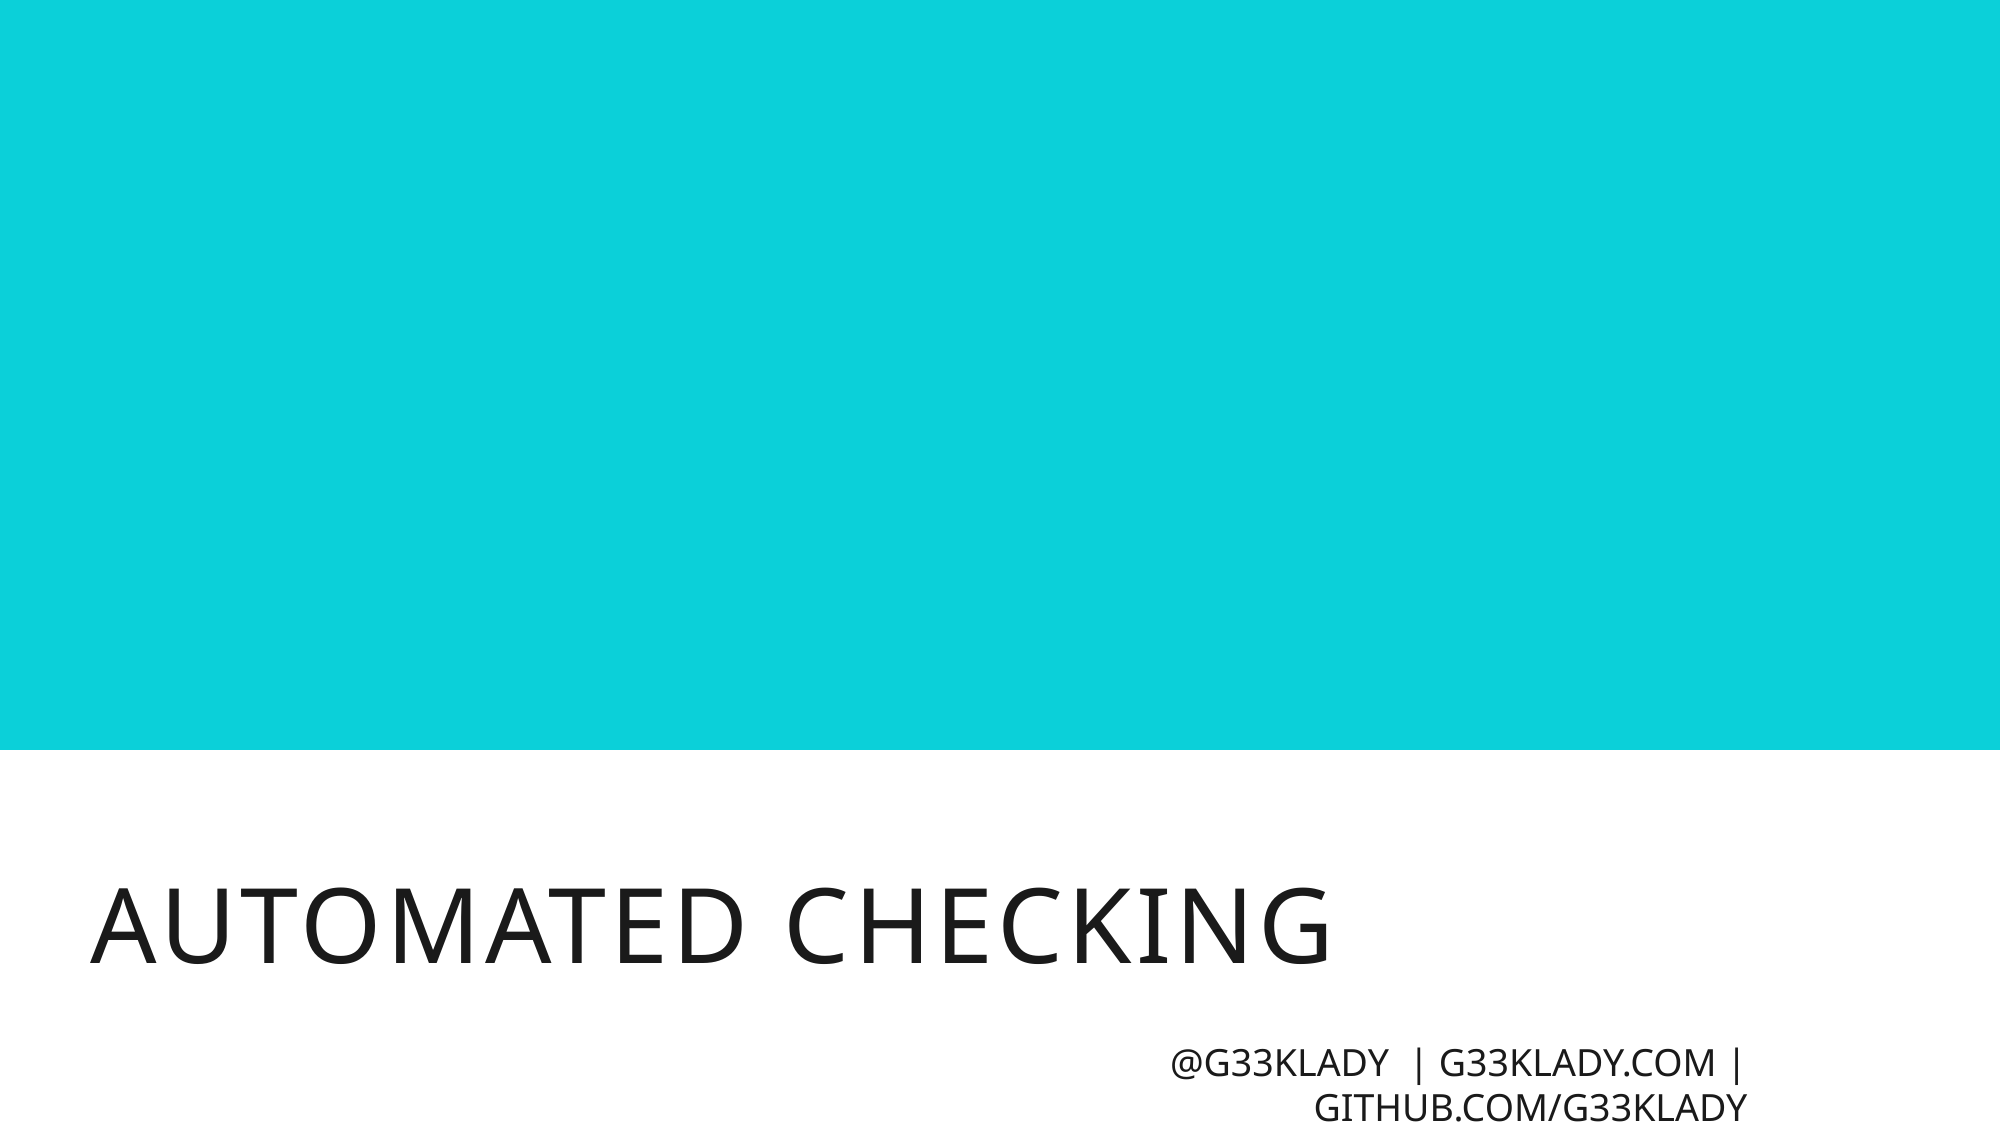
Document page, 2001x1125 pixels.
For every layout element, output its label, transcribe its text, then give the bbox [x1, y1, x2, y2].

title Automated checking [75, 813, 1920, 1054]
footer @g33klady | g33klady.com | github.com/g33klady [794, 1061, 1763, 1107]
